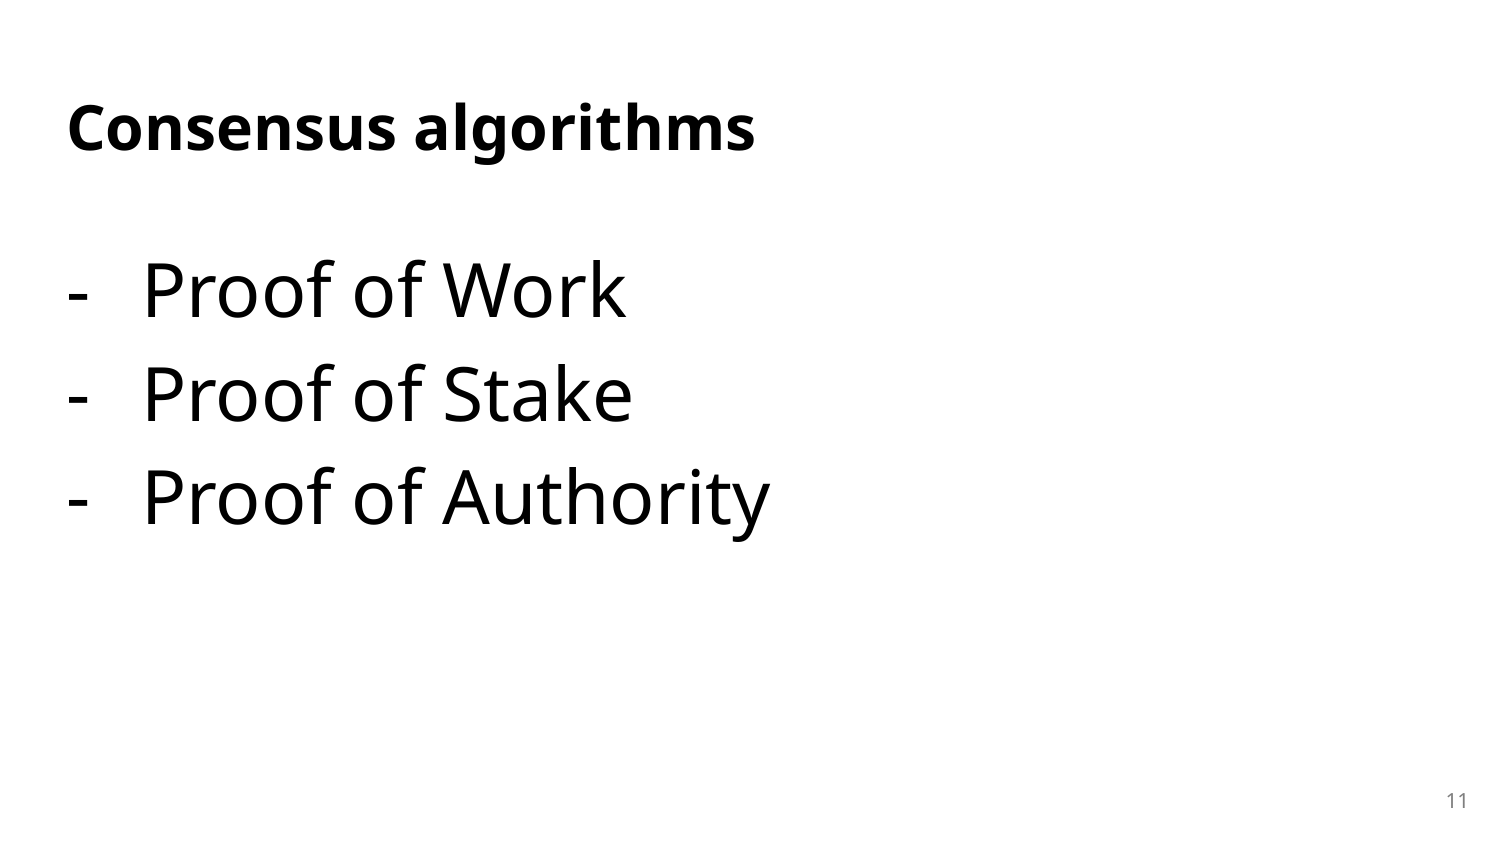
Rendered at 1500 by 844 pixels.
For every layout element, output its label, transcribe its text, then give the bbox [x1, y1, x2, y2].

list Proof of Work Proof of Stake Proof of Authority [51, 214, 1449, 775]
slide_number ‹#› [1394, 769, 1484, 834]
title Consensus algorithms [51, 72, 1449, 176]
